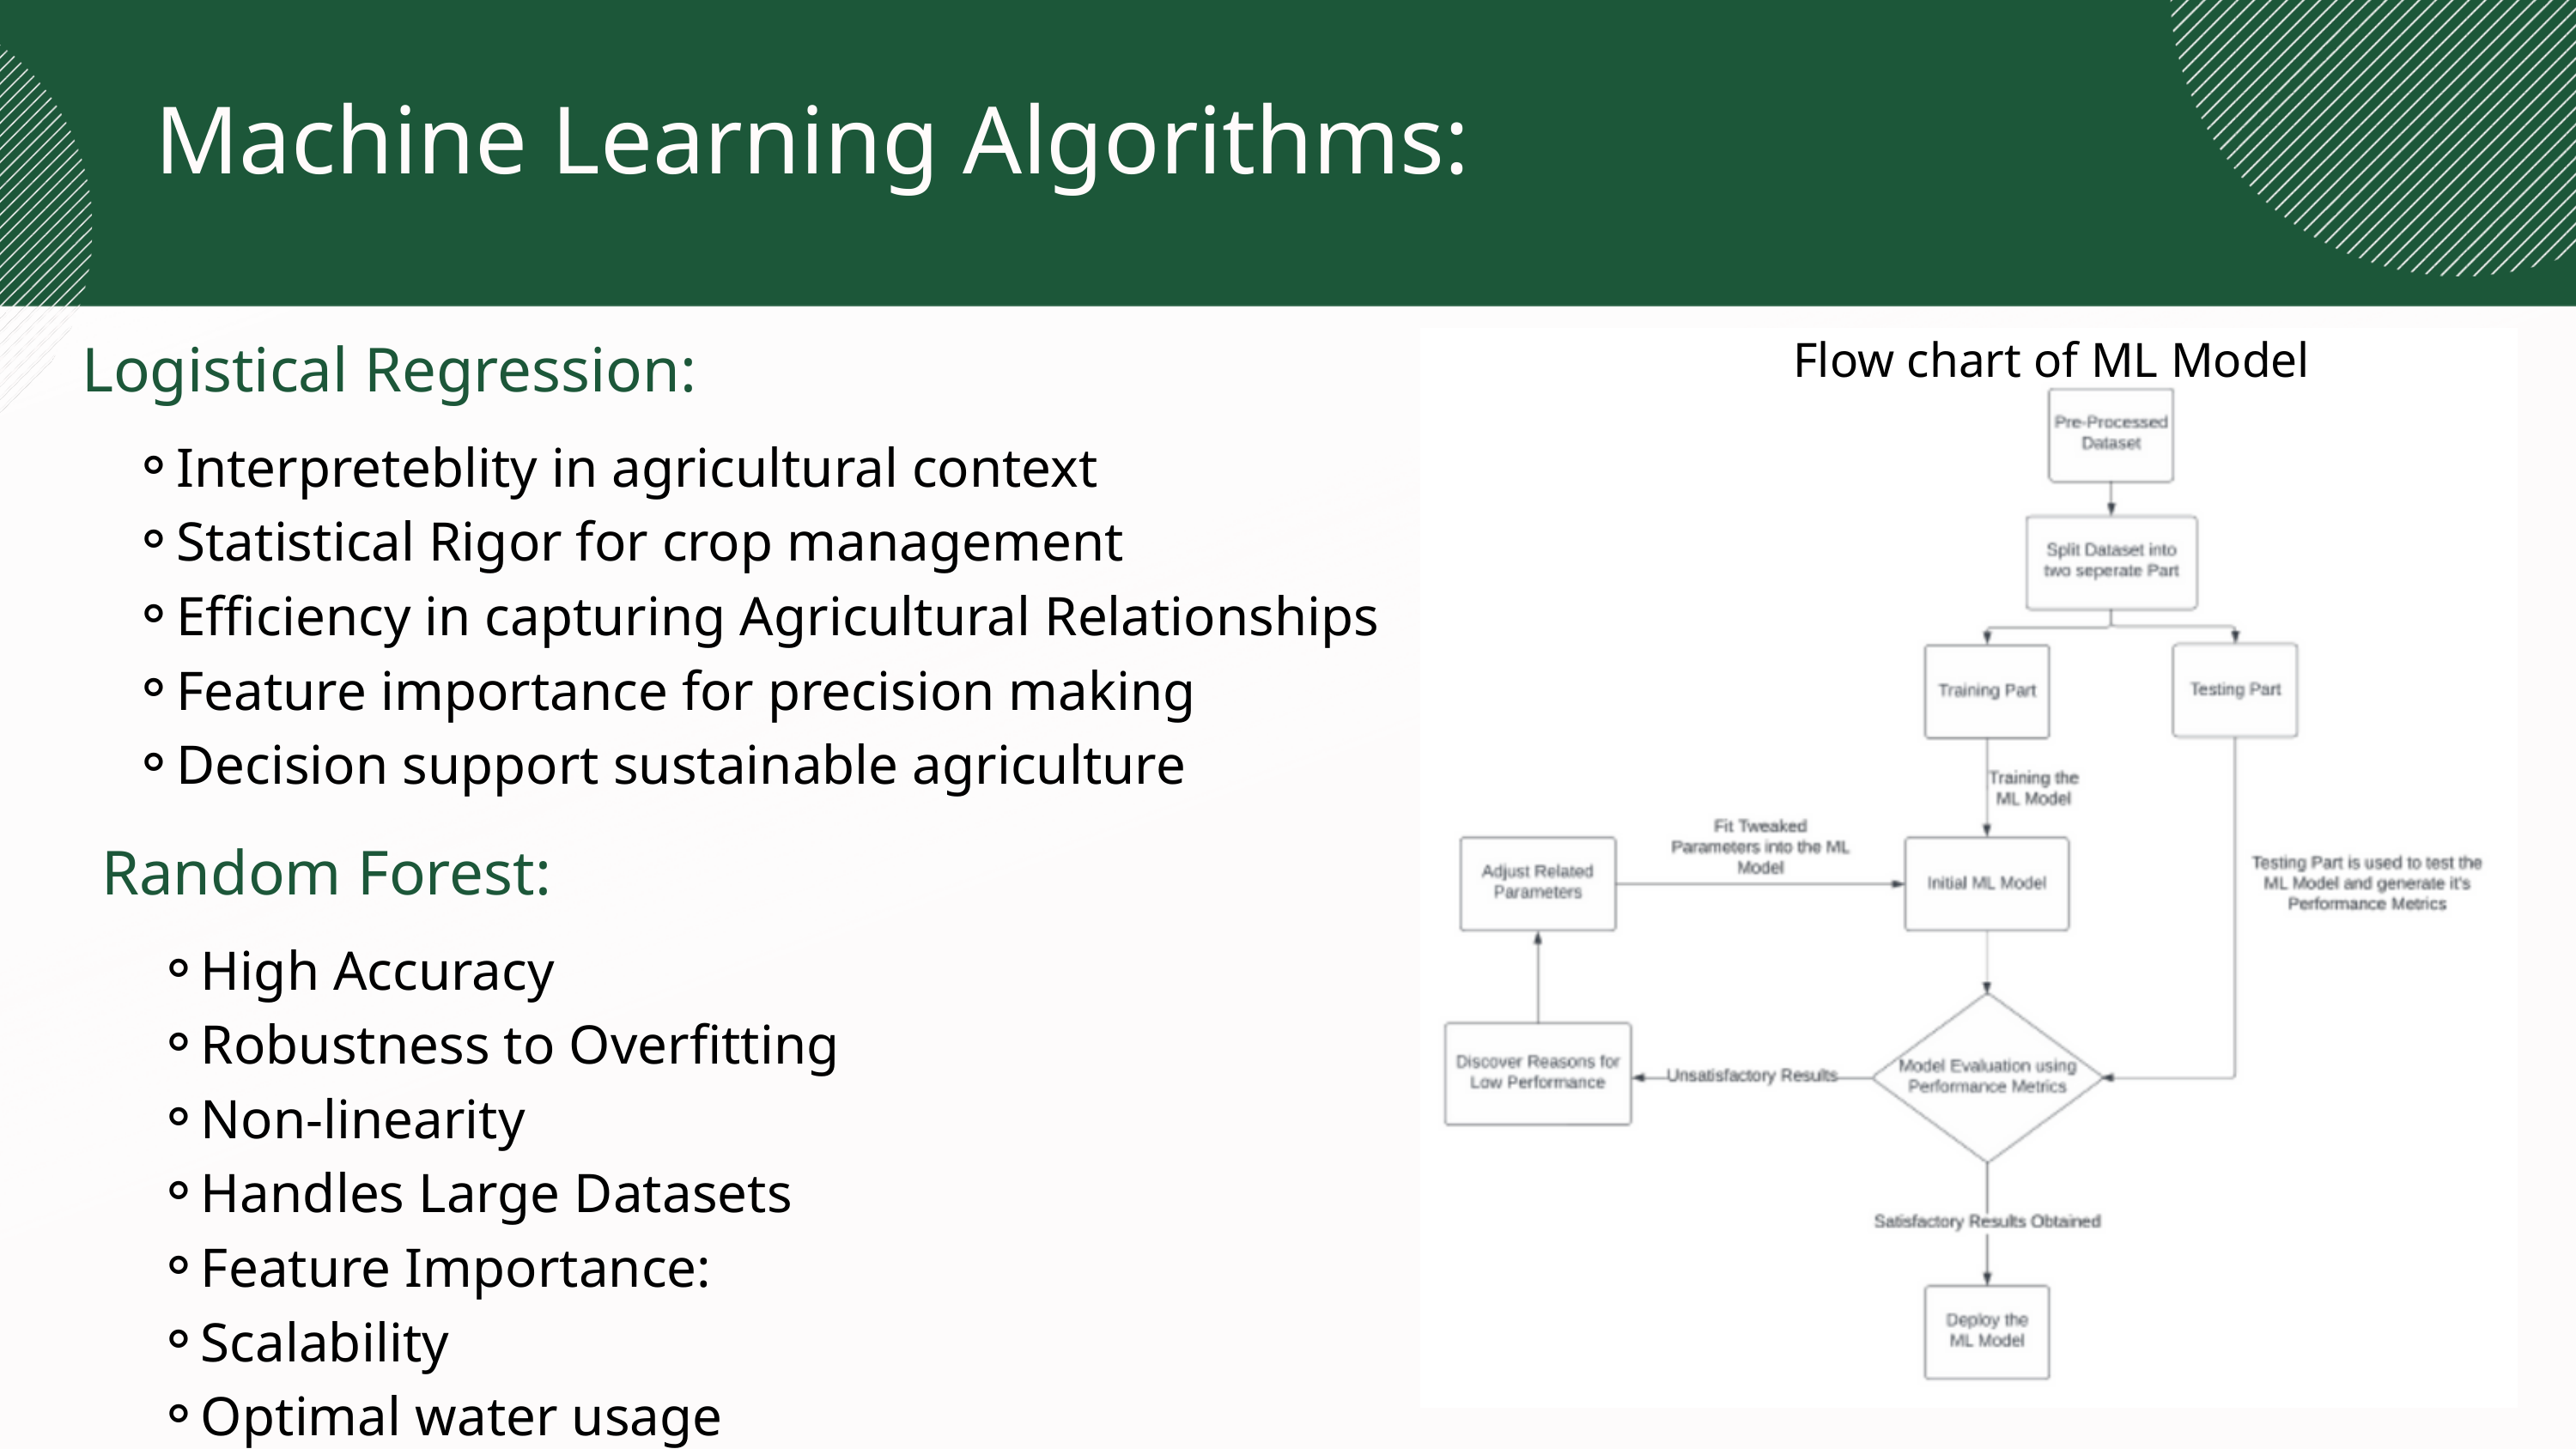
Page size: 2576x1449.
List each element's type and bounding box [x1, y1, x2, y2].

text_box [0, 0, 2576, 1449]
text_box [2170, 0, 2576, 277]
text_box [0, 0, 93, 459]
text_box [1419, 328, 2518, 1409]
